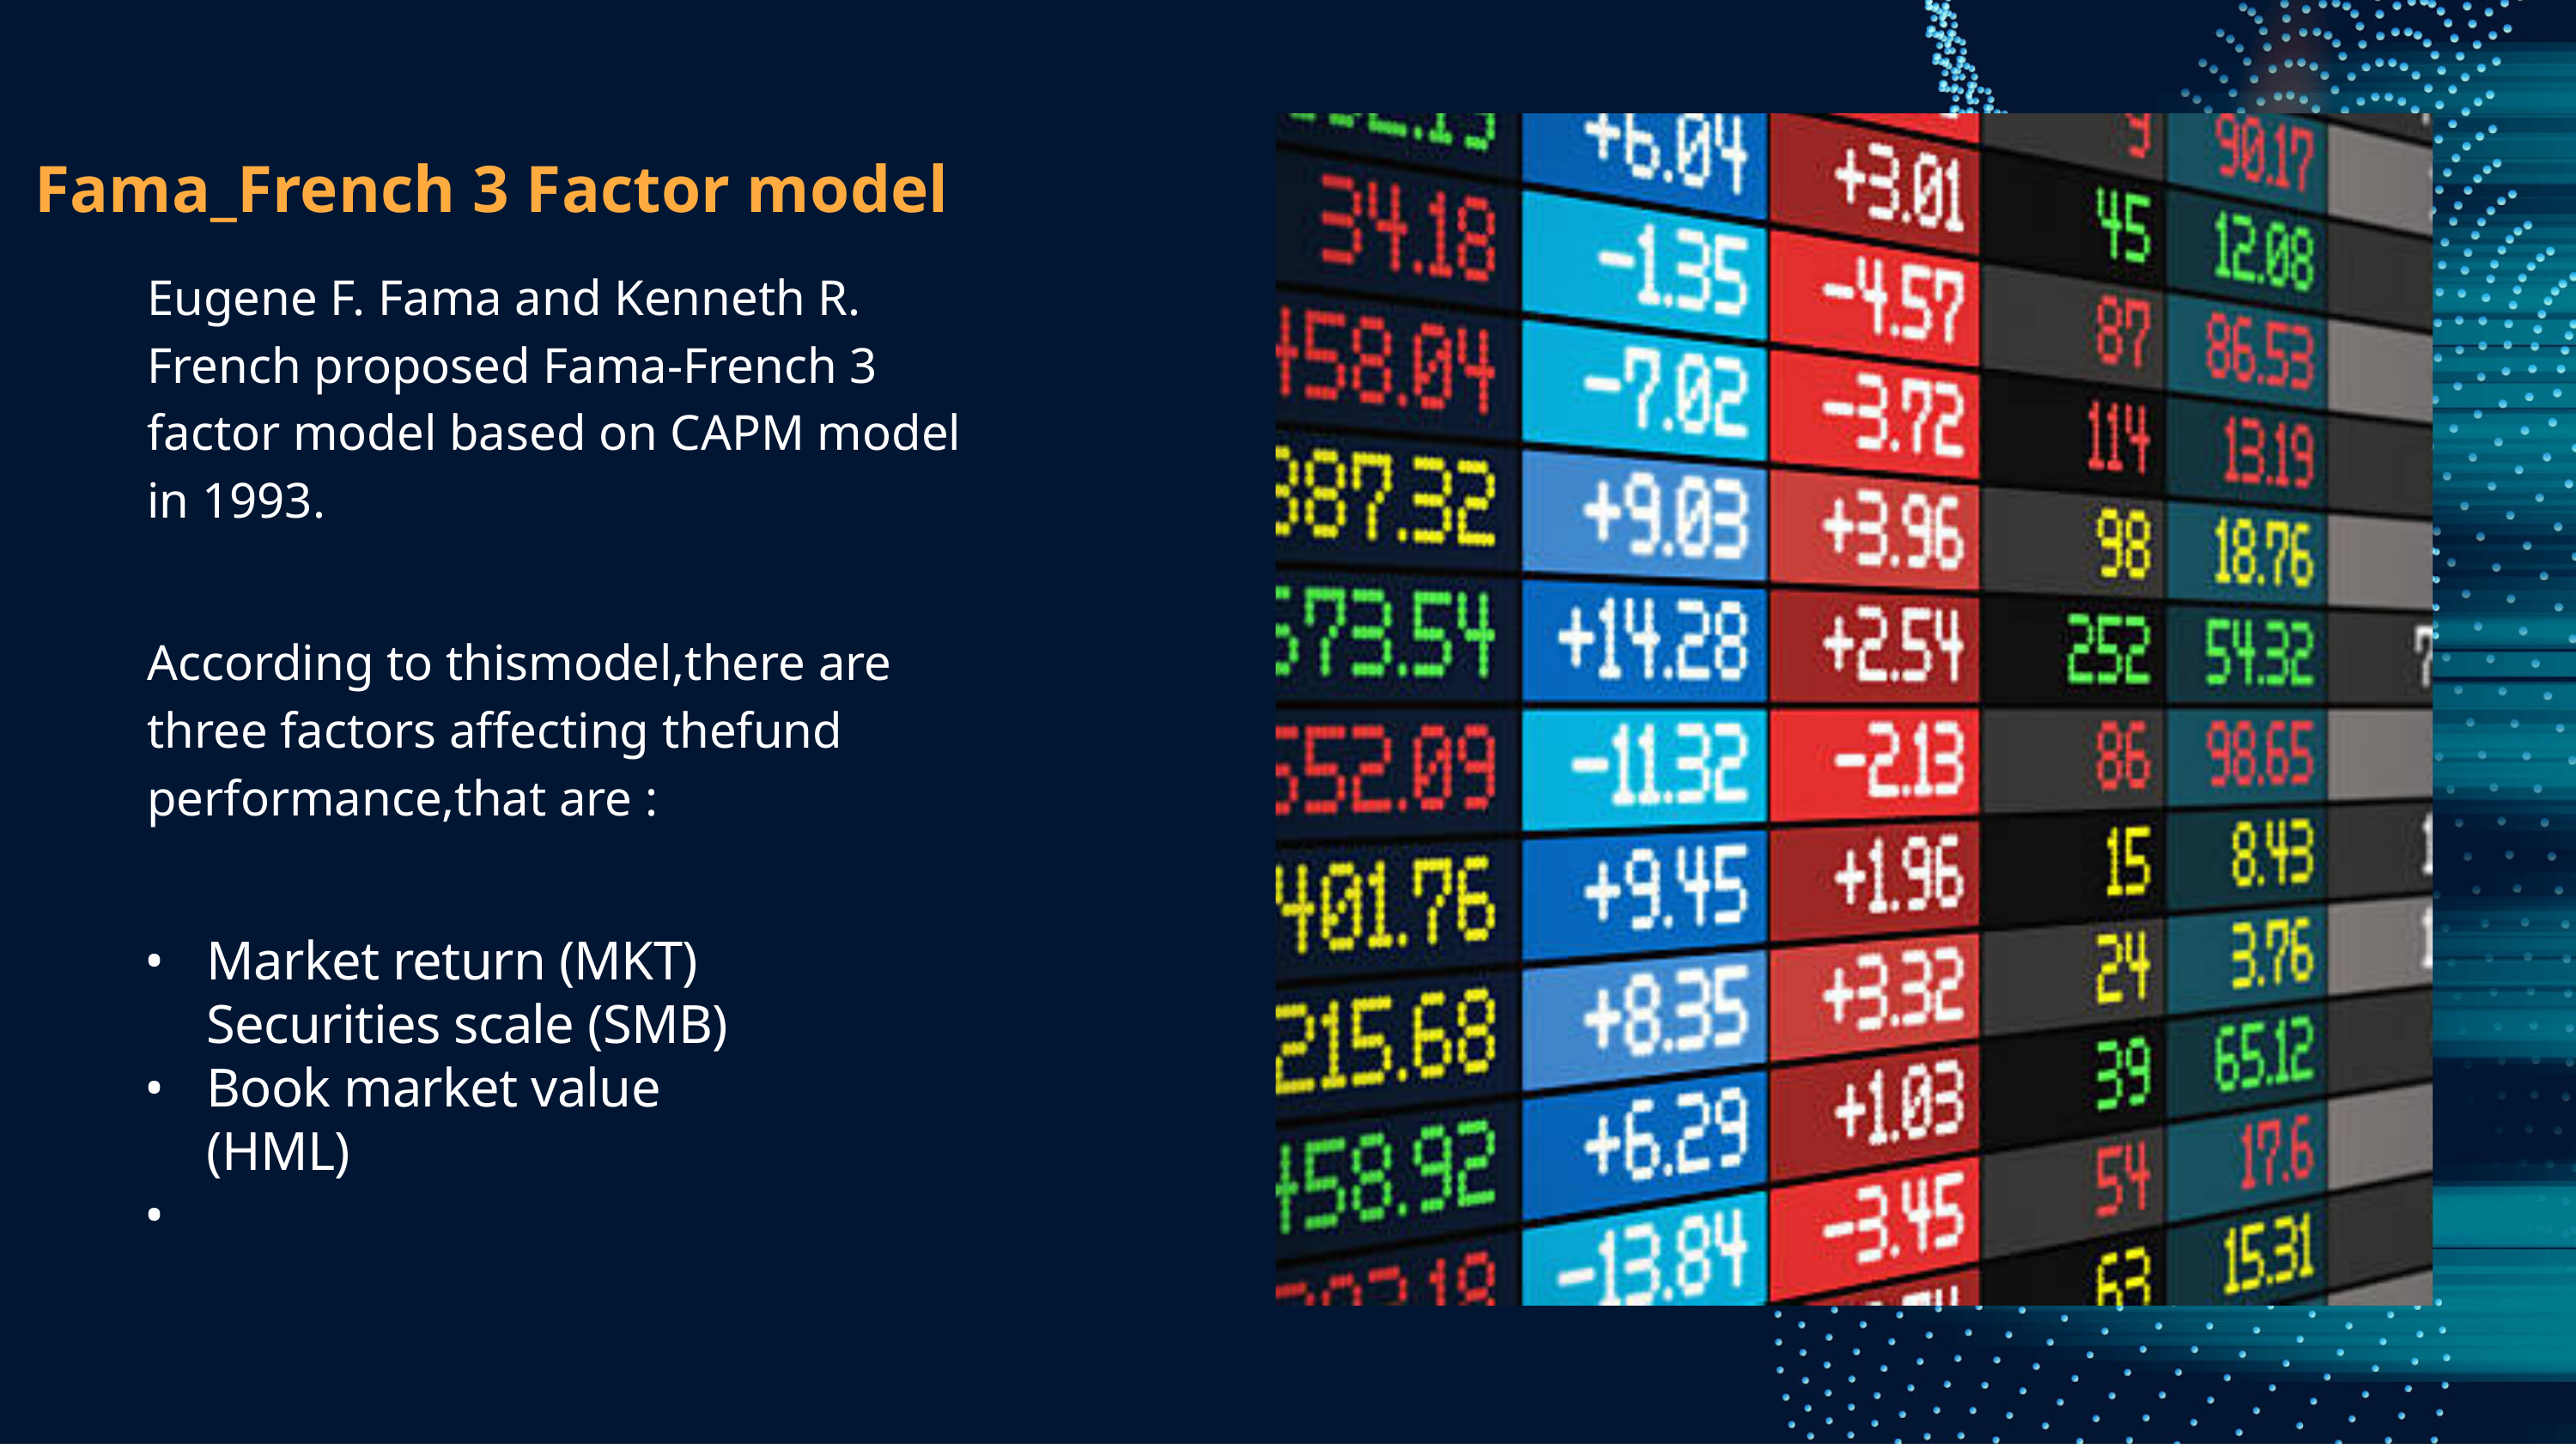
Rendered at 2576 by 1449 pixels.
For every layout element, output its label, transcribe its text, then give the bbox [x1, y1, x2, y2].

text_box Eugene F. Fama and Kenneth R. French proposed Fama-French 3 factor model based on CAPM model in 1993. [147, 258, 971, 528]
text_box Market return (MKT) Securities scale (SMB) Book market value (HML) [206, 926, 787, 1181]
text_box [1275, 113, 2433, 1306]
text_box According to thismodel,there are three factors affecting thefund performance,that are : [147, 622, 971, 826]
text_box Fama_French 3 Factor model [34, 135, 1063, 226]
text_box • • • [144, 926, 164, 1245]
text_box [0, 0, 2576, 1444]
